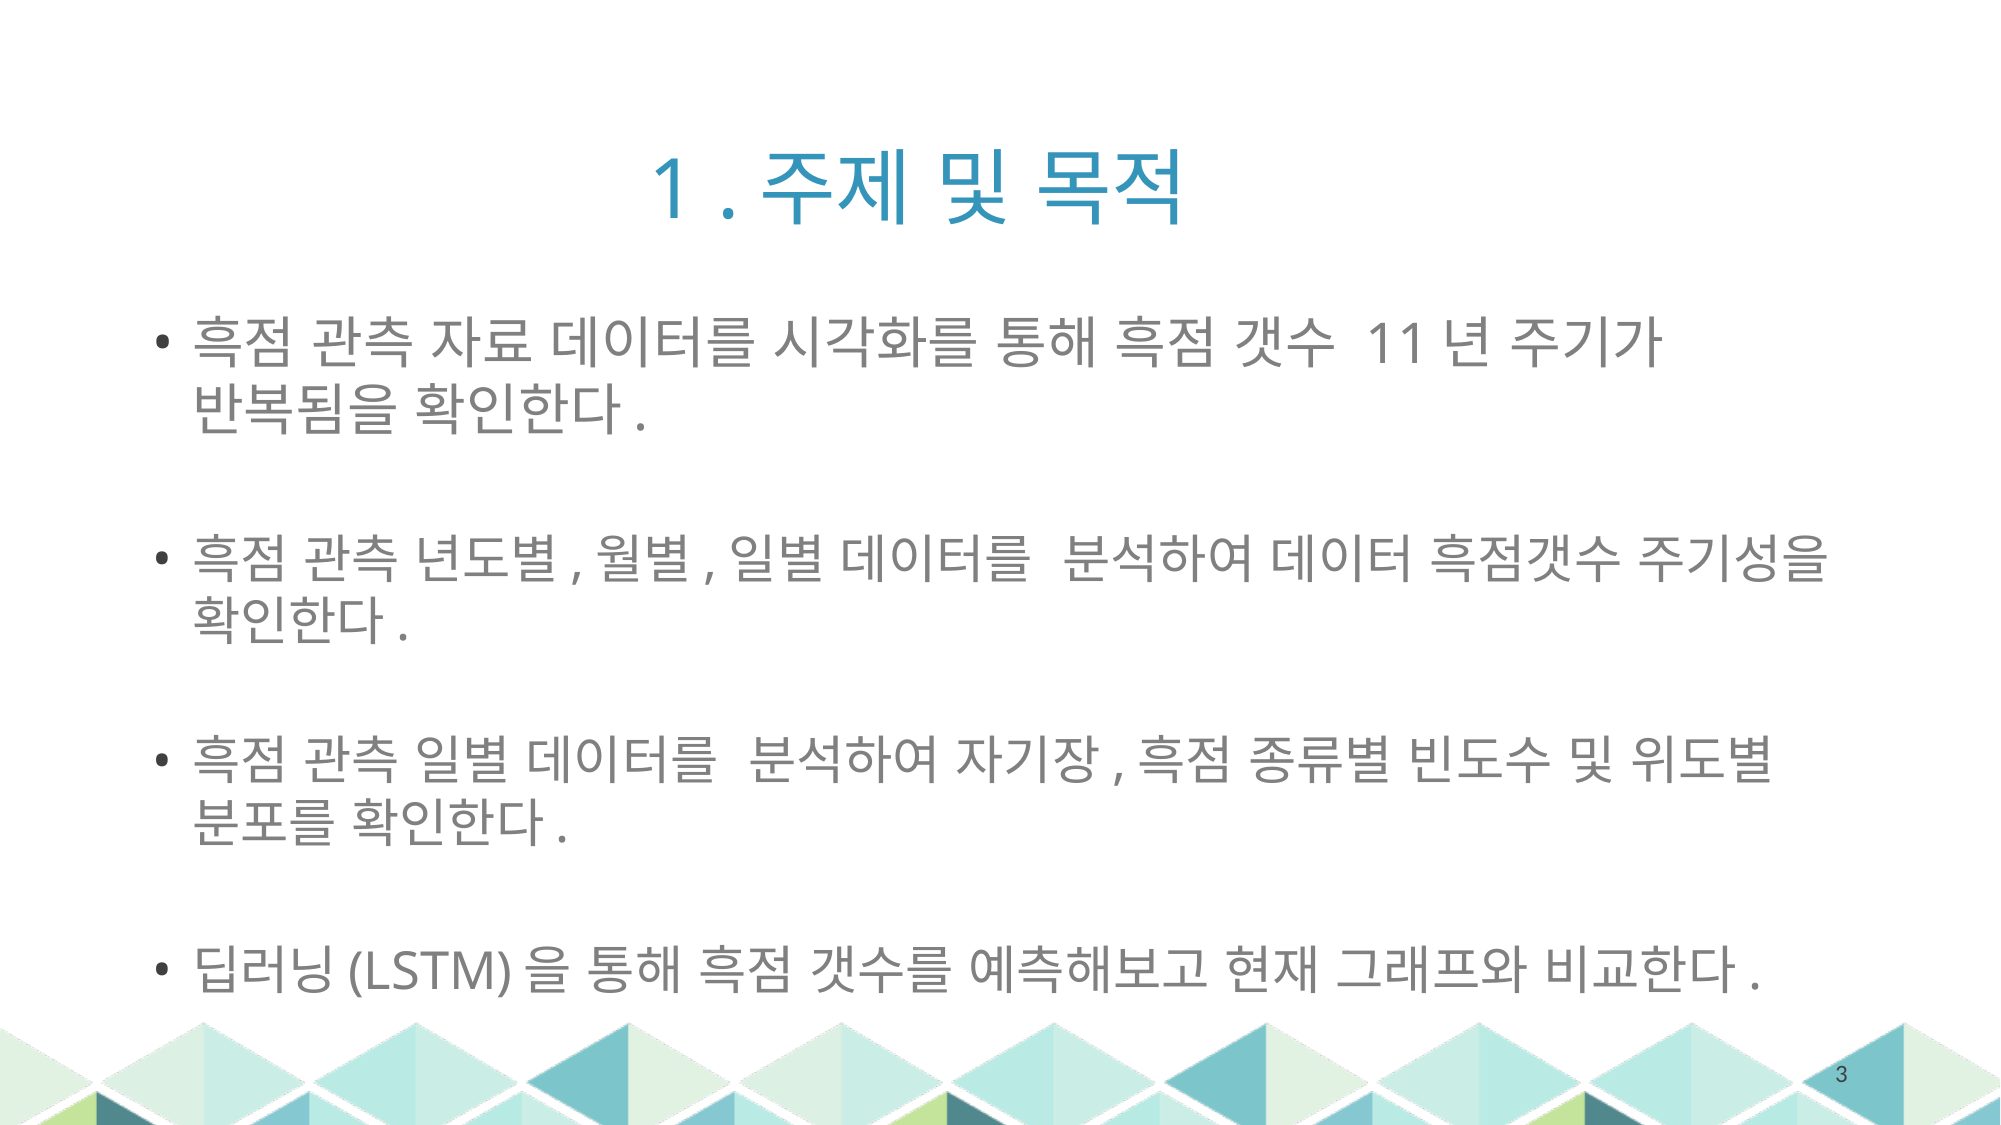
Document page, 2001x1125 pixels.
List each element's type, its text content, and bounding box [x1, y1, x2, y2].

picture [0, 0, 2001, 1125]
title 1 .주제 및 목적 [46, 72, 1773, 291]
list 흑점 관측 자료 데이터를 시각화를 통해 흑점 갯수 11년 주기가 반복됨을 확인한다. 흑점 관측 년도별,월별,일별 데이터를 분석하여 데이터 흑점갯수 주기성을 확인한다. 흑점 관측 일별 데이터를 분석하여 자기장,흑점 종류별 빈도수 및 위도별 분포를 확인한다. 딥러닝(LSTM)을 통해 흑점 갯수를 예측해보고 현재 그래프와 비교한다. [137, 299, 1864, 1014]
slide_number 3 [1412, 1042, 1863, 1103]
